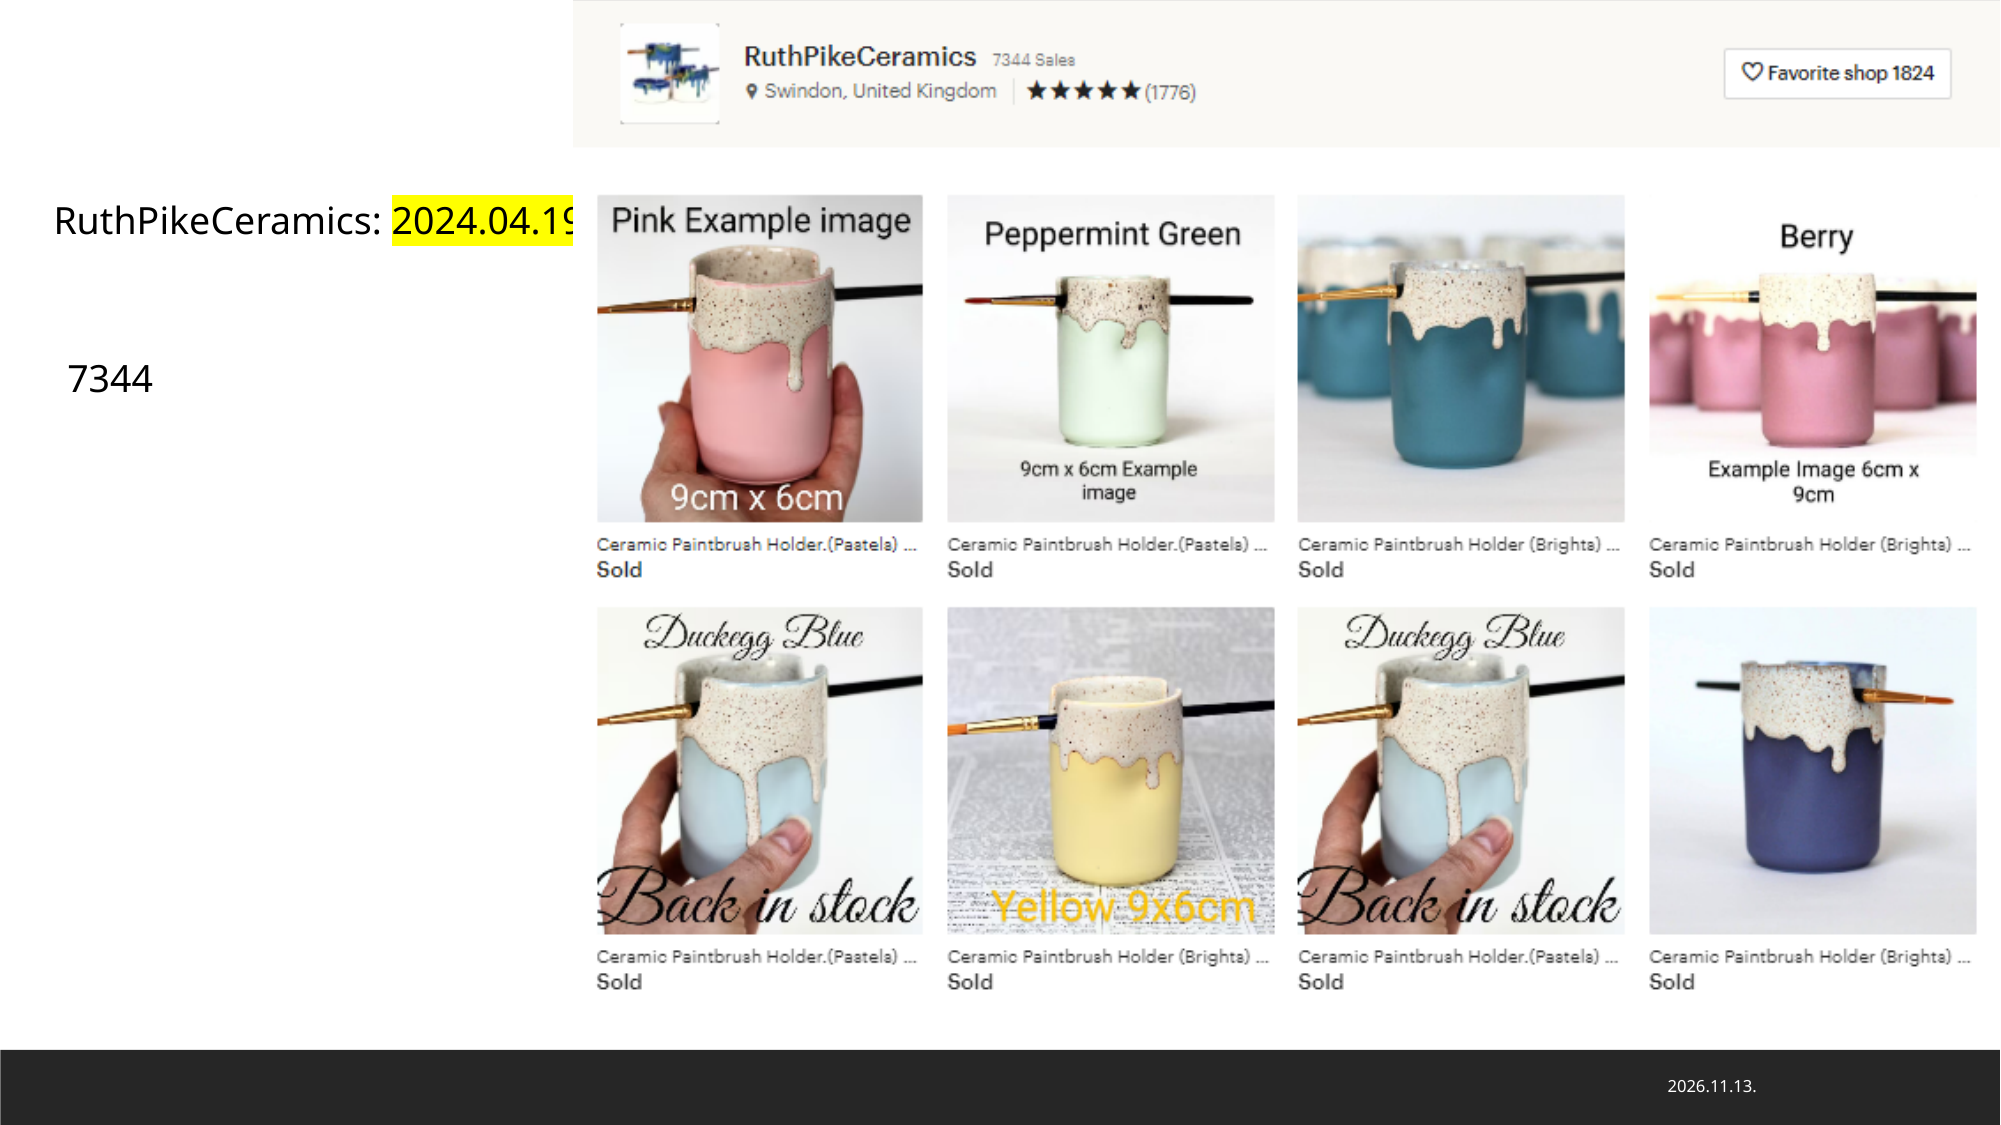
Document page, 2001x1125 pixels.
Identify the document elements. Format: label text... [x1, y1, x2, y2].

picture [573, 0, 2000, 996]
text_box 7344 [52, 348, 169, 408]
slide_number 2024. 06. 28. [1348, 1057, 1773, 1118]
text_box RuthPikeCeramics: 2024.04.19 [38, 189, 571, 250]
